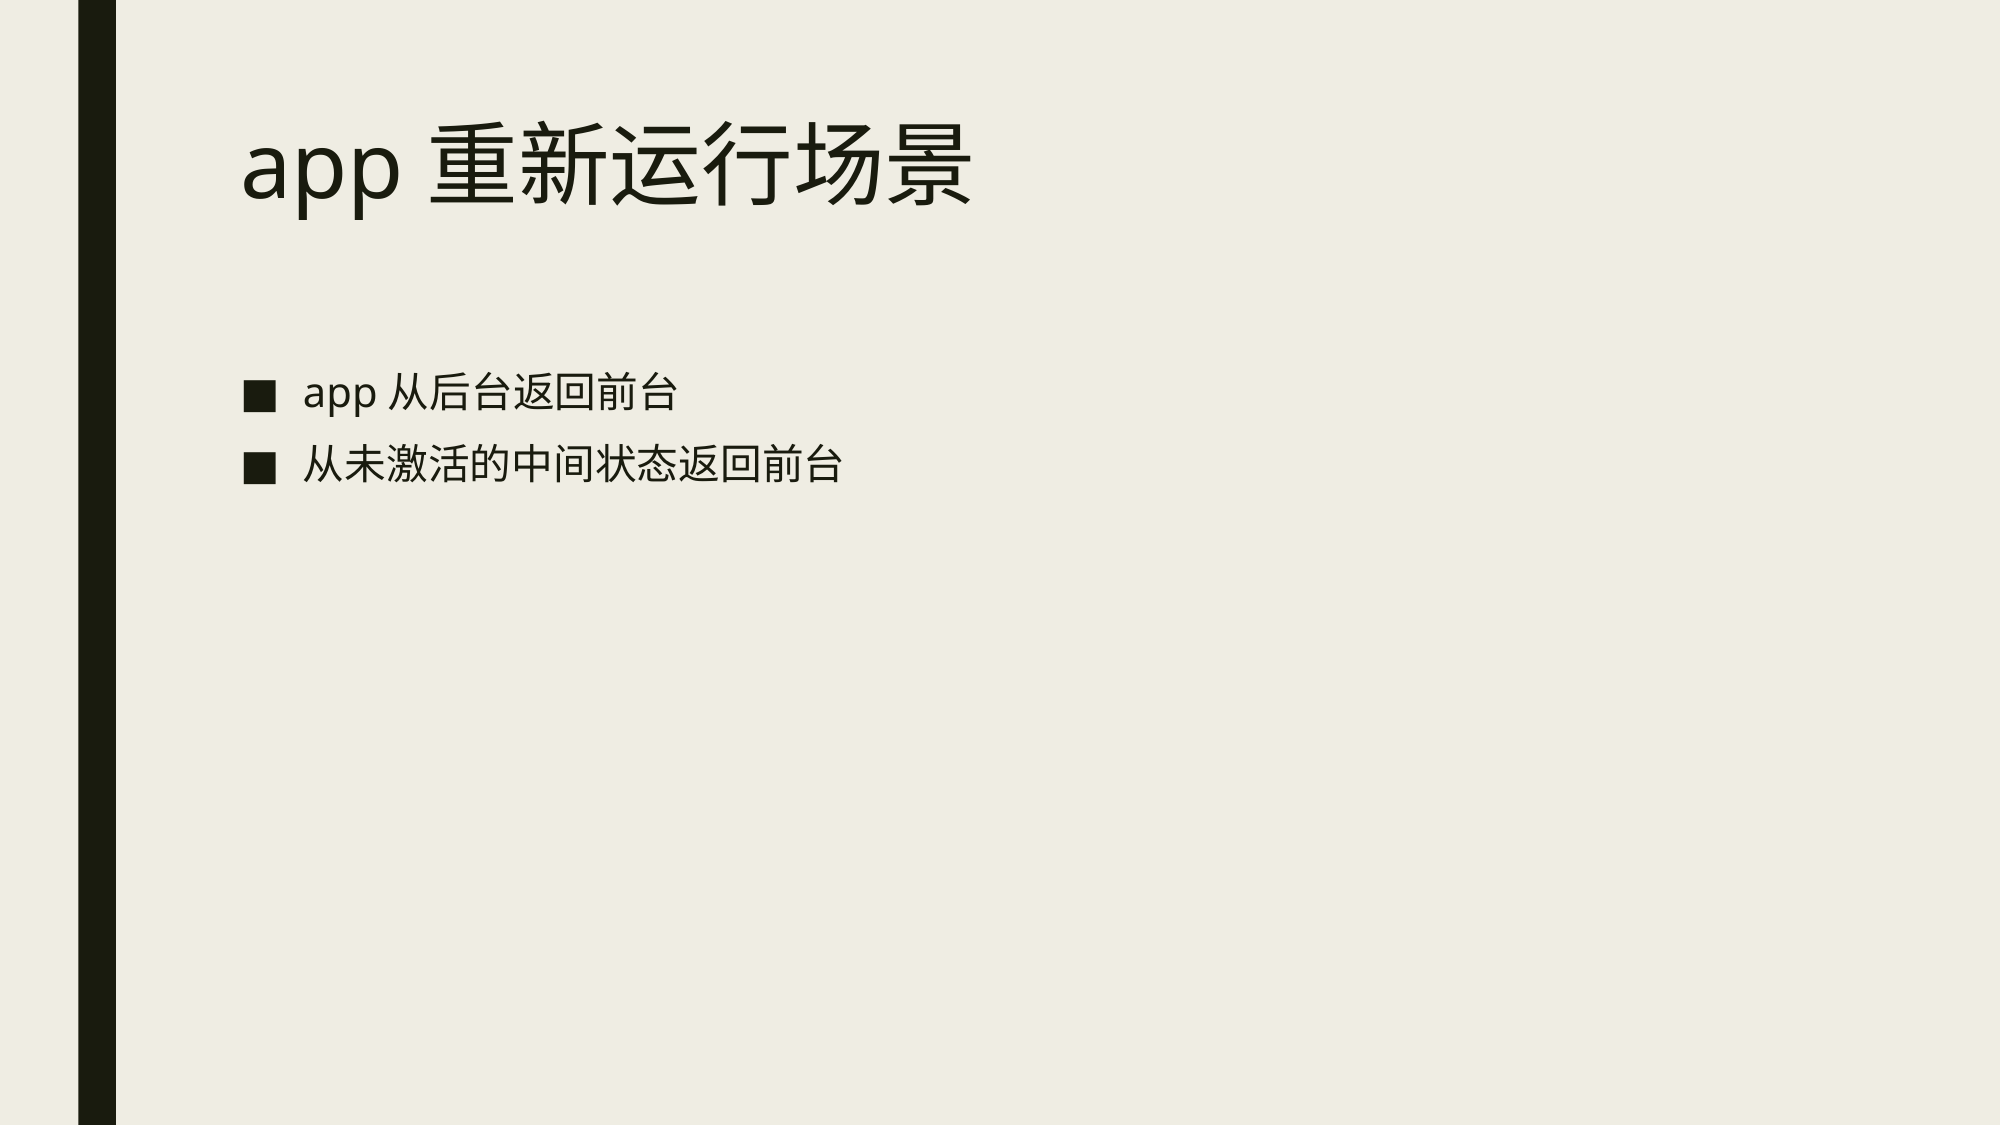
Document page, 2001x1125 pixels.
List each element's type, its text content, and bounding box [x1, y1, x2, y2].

list app从后台返回前台 从未激活的中间状态返回前台 [225, 362, 1800, 1058]
title app重新运行场景 [225, 112, 1800, 246]
